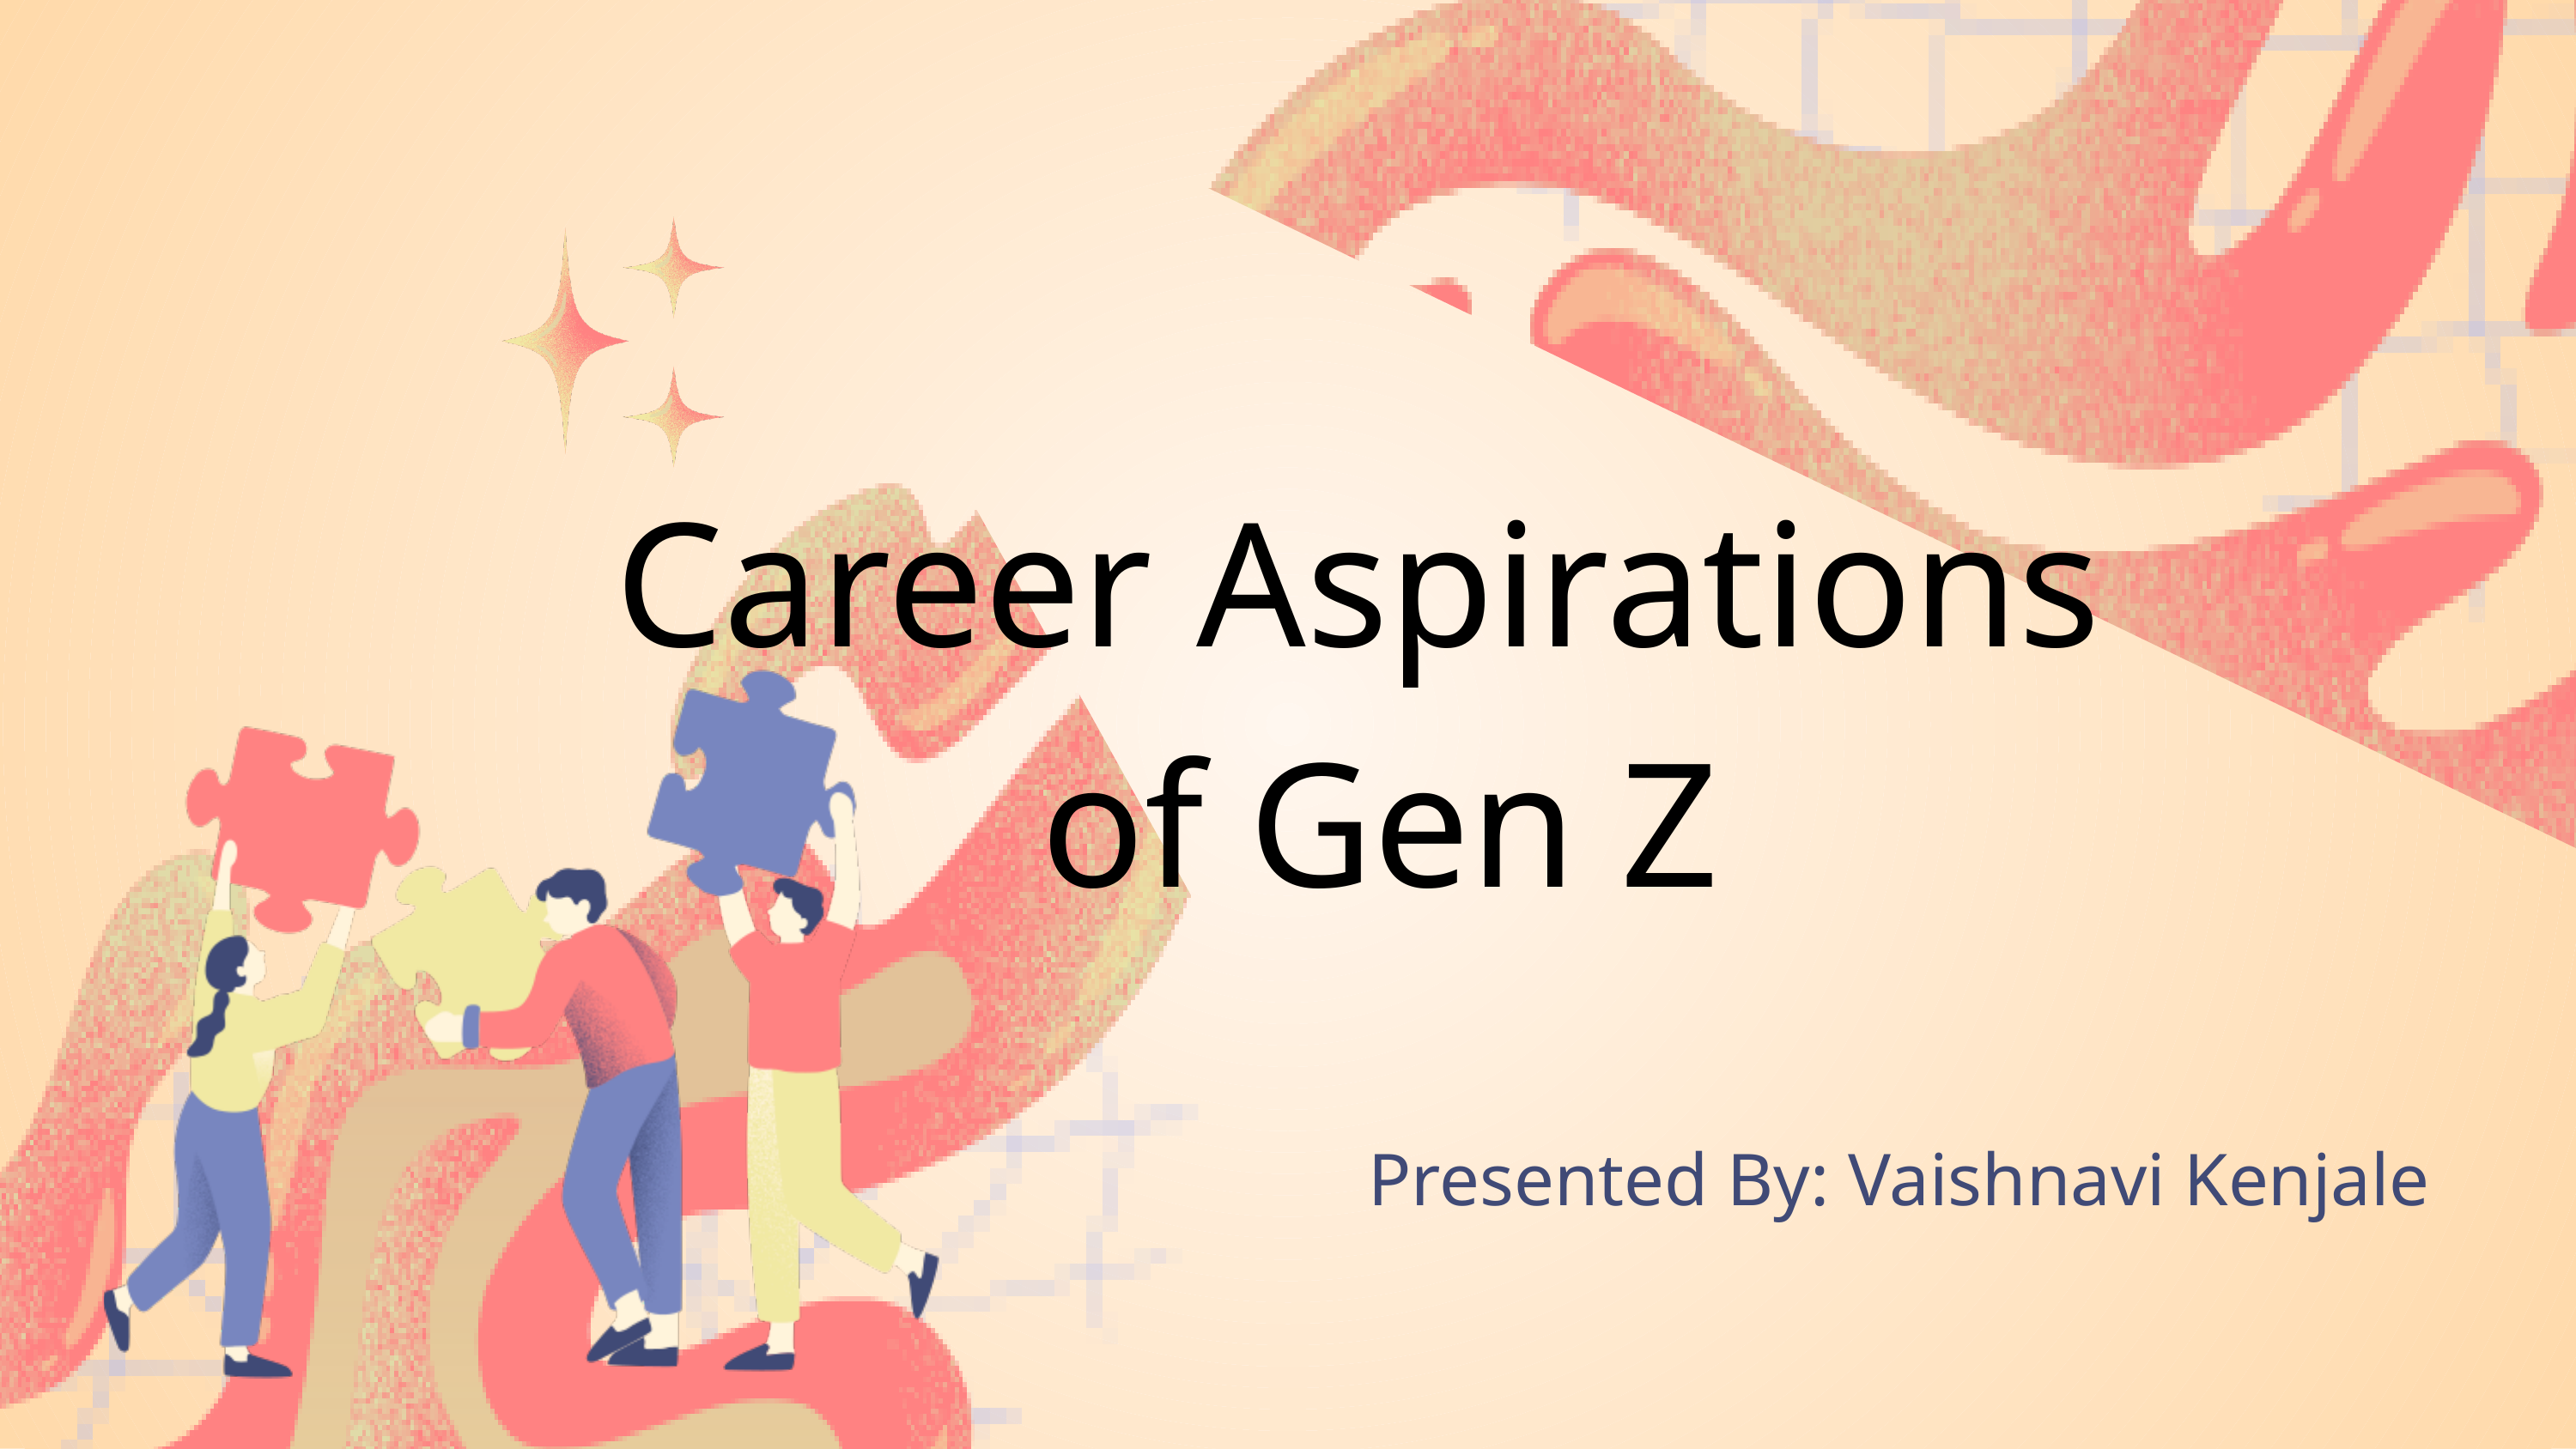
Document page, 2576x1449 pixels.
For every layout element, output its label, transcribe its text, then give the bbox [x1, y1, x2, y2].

text_box Presented By: Vaishnavi Kenjale [1292, 1119, 2432, 1220]
text_box [103, 669, 941, 1379]
text_box [957, 0, 2576, 849]
text_box [0, 53, 1499, 1449]
text_box [501, 216, 725, 440]
text_box Career Aspirations of Gen Z [308, 440, 2407, 922]
text_box [1516, 337, 1728, 440]
